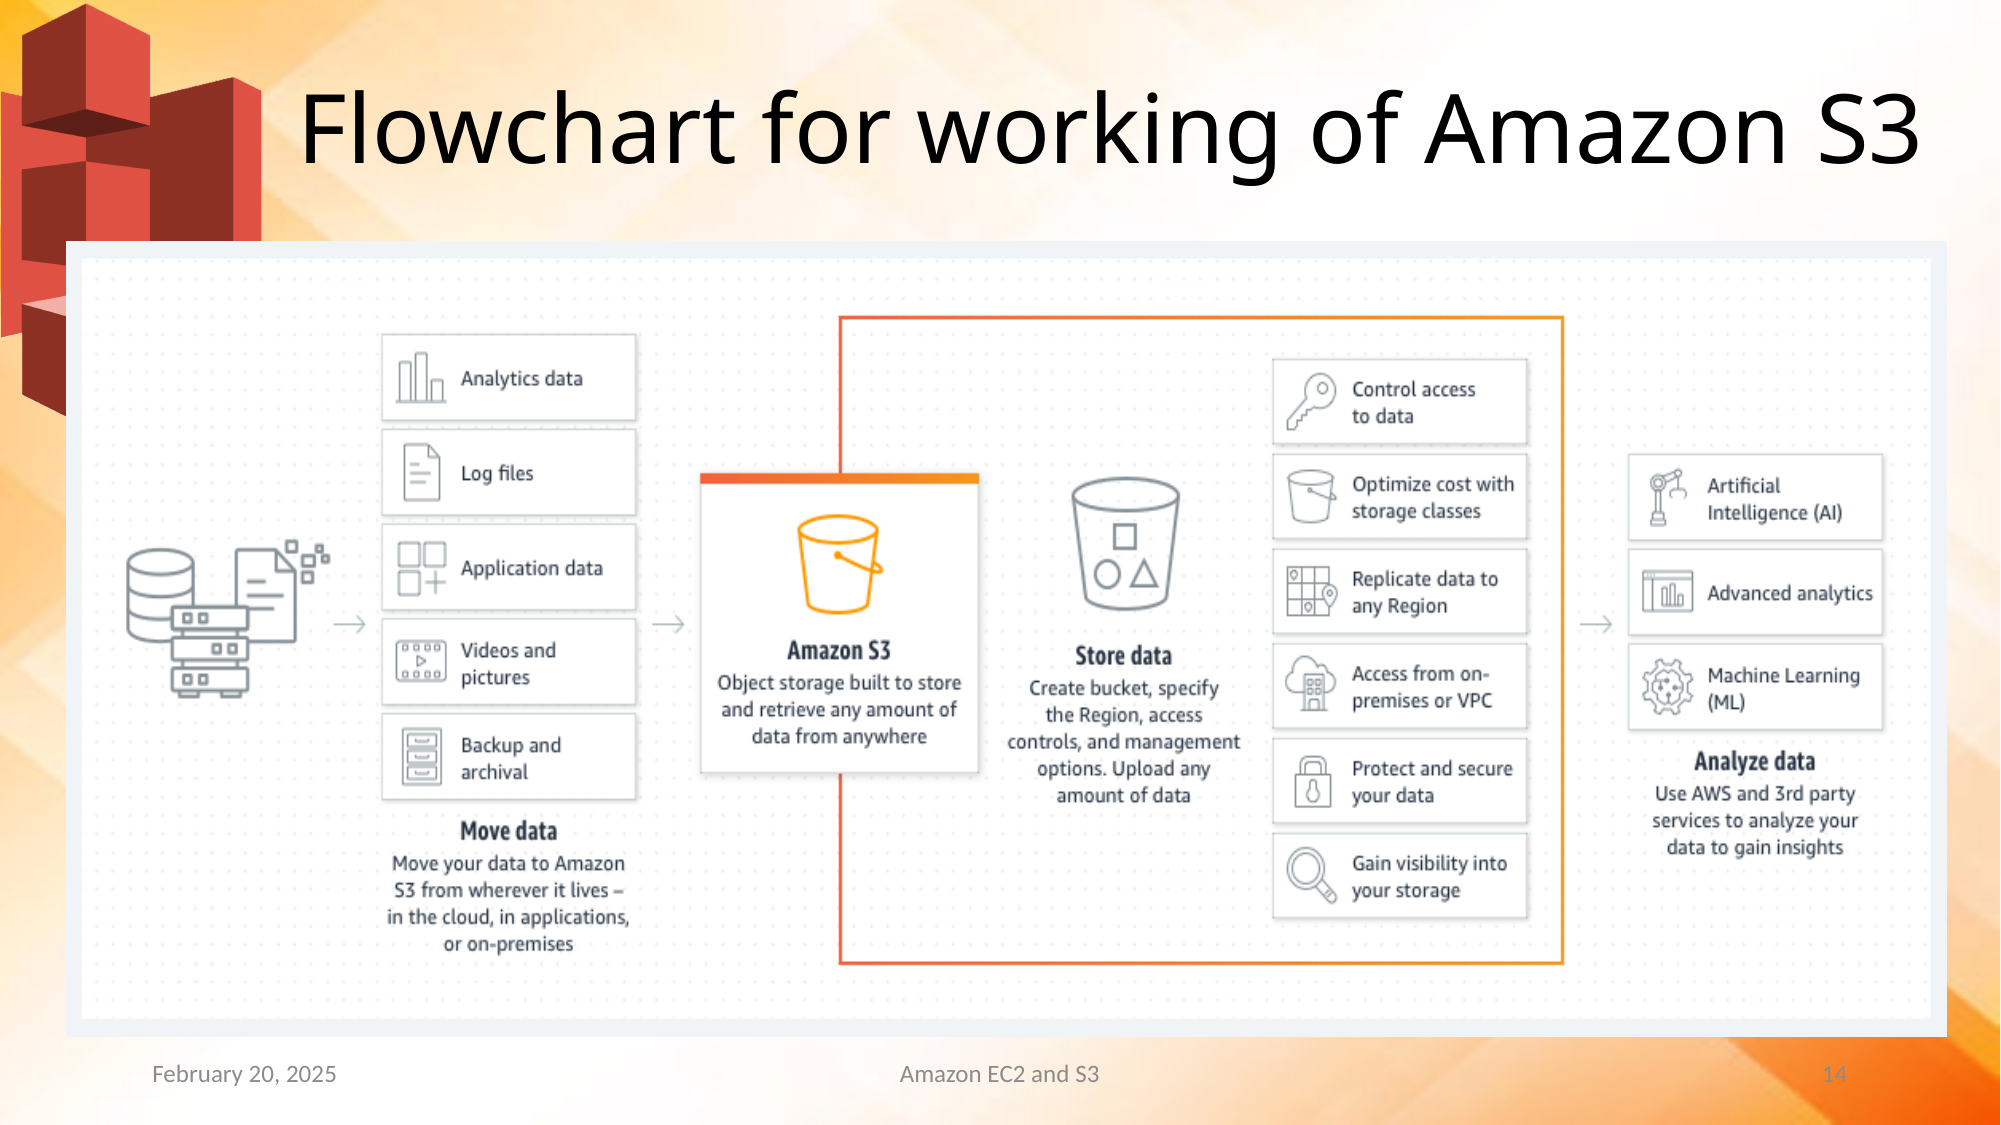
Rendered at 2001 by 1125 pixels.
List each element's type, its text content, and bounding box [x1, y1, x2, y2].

picture [0, 0, 2001, 1125]
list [66, 241, 1947, 1037]
footer Amazon EC2 and S3 [662, 1042, 1338, 1103]
text_box Flowchart for working of Amazon S3 [272, 73, 2000, 239]
slide_number 14 [1412, 1042, 1863, 1103]
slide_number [137, 1042, 588, 1103]
